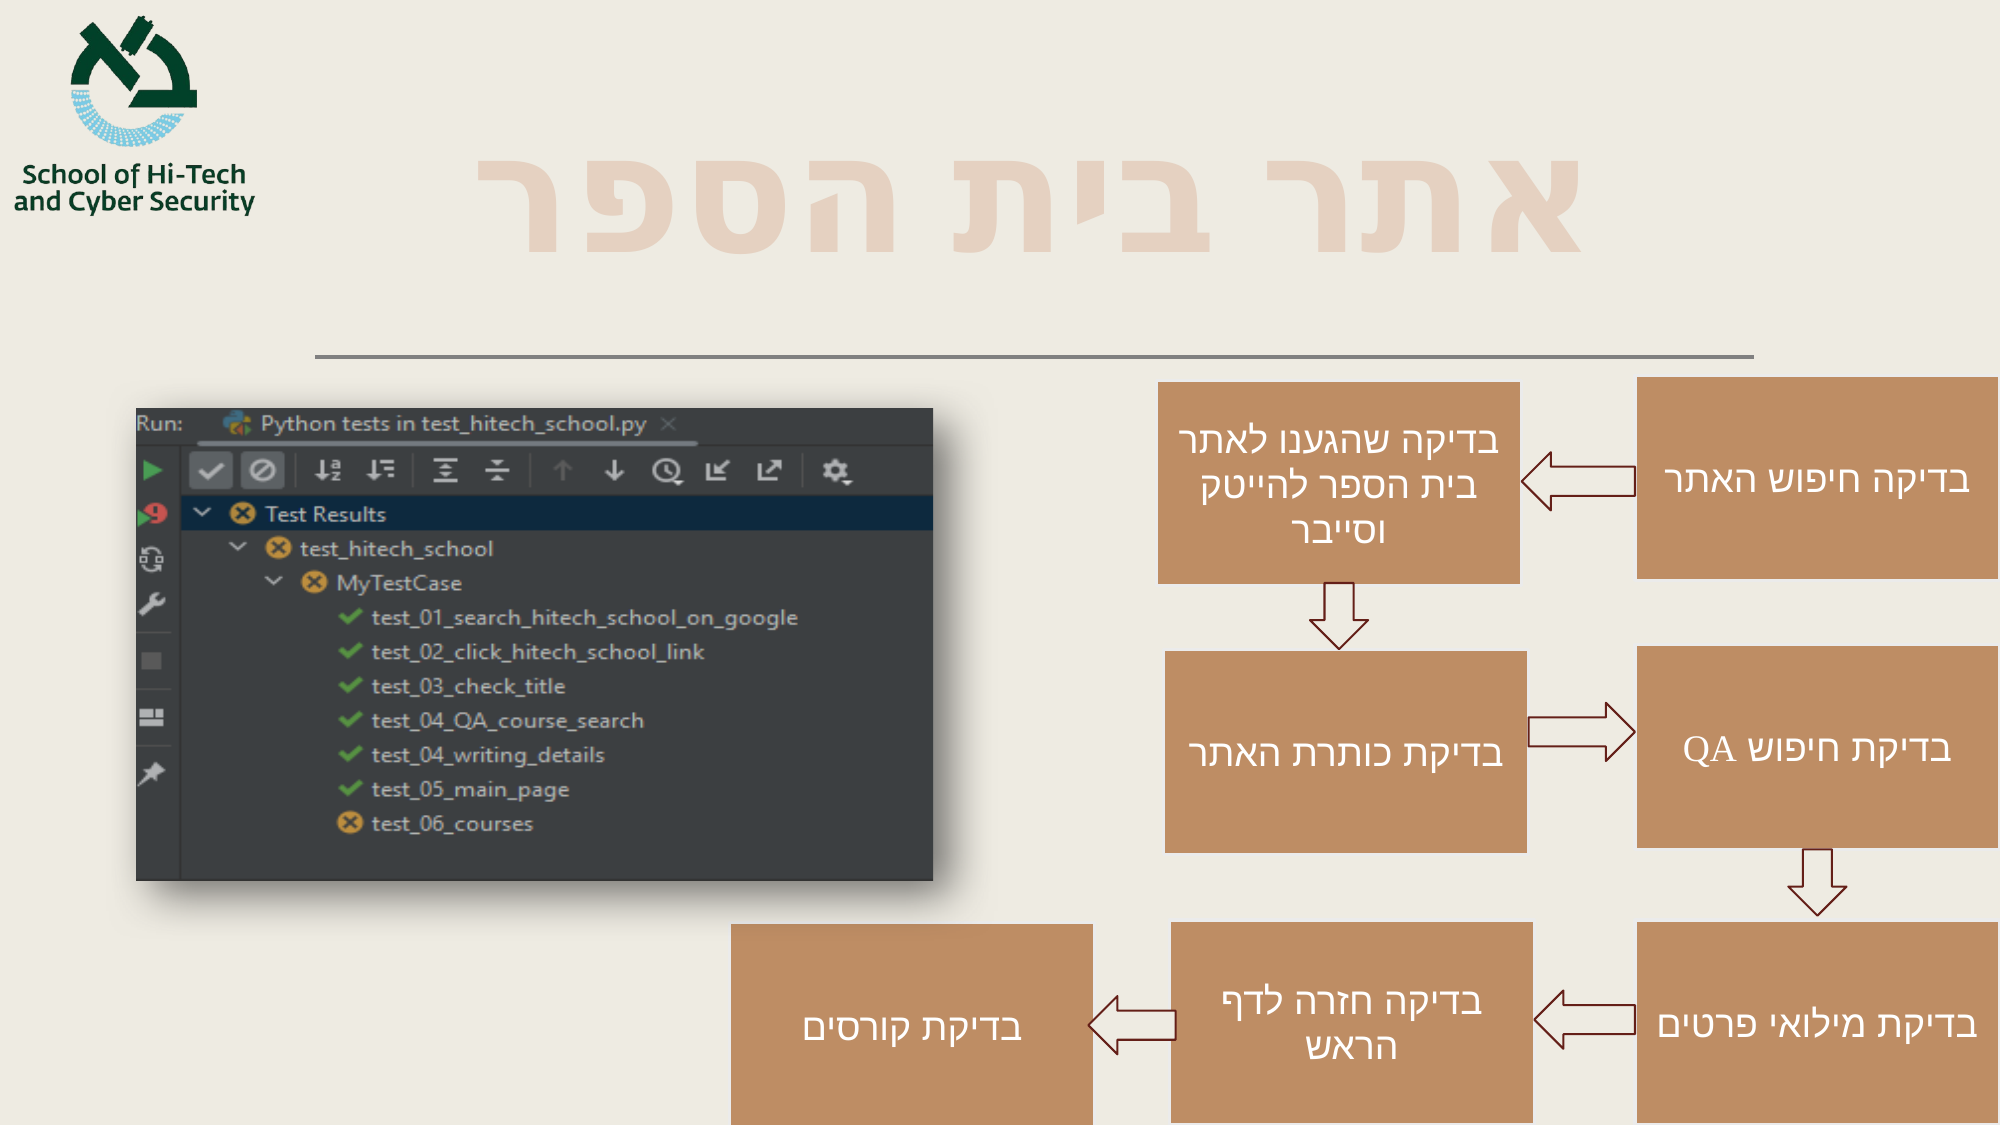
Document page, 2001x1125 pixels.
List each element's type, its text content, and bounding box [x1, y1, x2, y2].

picture [4, 7, 259, 229]
title אתר בית הספר [315, 0, 1754, 294]
text_box [1520, 451, 1637, 512]
text_box [1527, 701, 1636, 762]
text_box בדיקה שהגענו לאתר בית הספר להייטק וסייבר [1155, 379, 1523, 587]
text_box [1087, 995, 1177, 1056]
picture [135, 407, 934, 881]
text_box בדיקת מילואי פרטים [1633, 918, 2000, 1125]
text_box [1309, 581, 1370, 650]
text_box בדיקת כותרת האתר [1162, 648, 1530, 856]
text_box [1787, 848, 1848, 917]
text_box [1533, 989, 1637, 1050]
text_box בדיקה חיפוש האתר [1633, 374, 2000, 582]
text_box בדיקת חיפוש QA [1633, 643, 2000, 851]
text_box בדיקת קורסים [728, 921, 1096, 1125]
text_box בדיקה חזרה לדף הראש [1168, 918, 1536, 1125]
